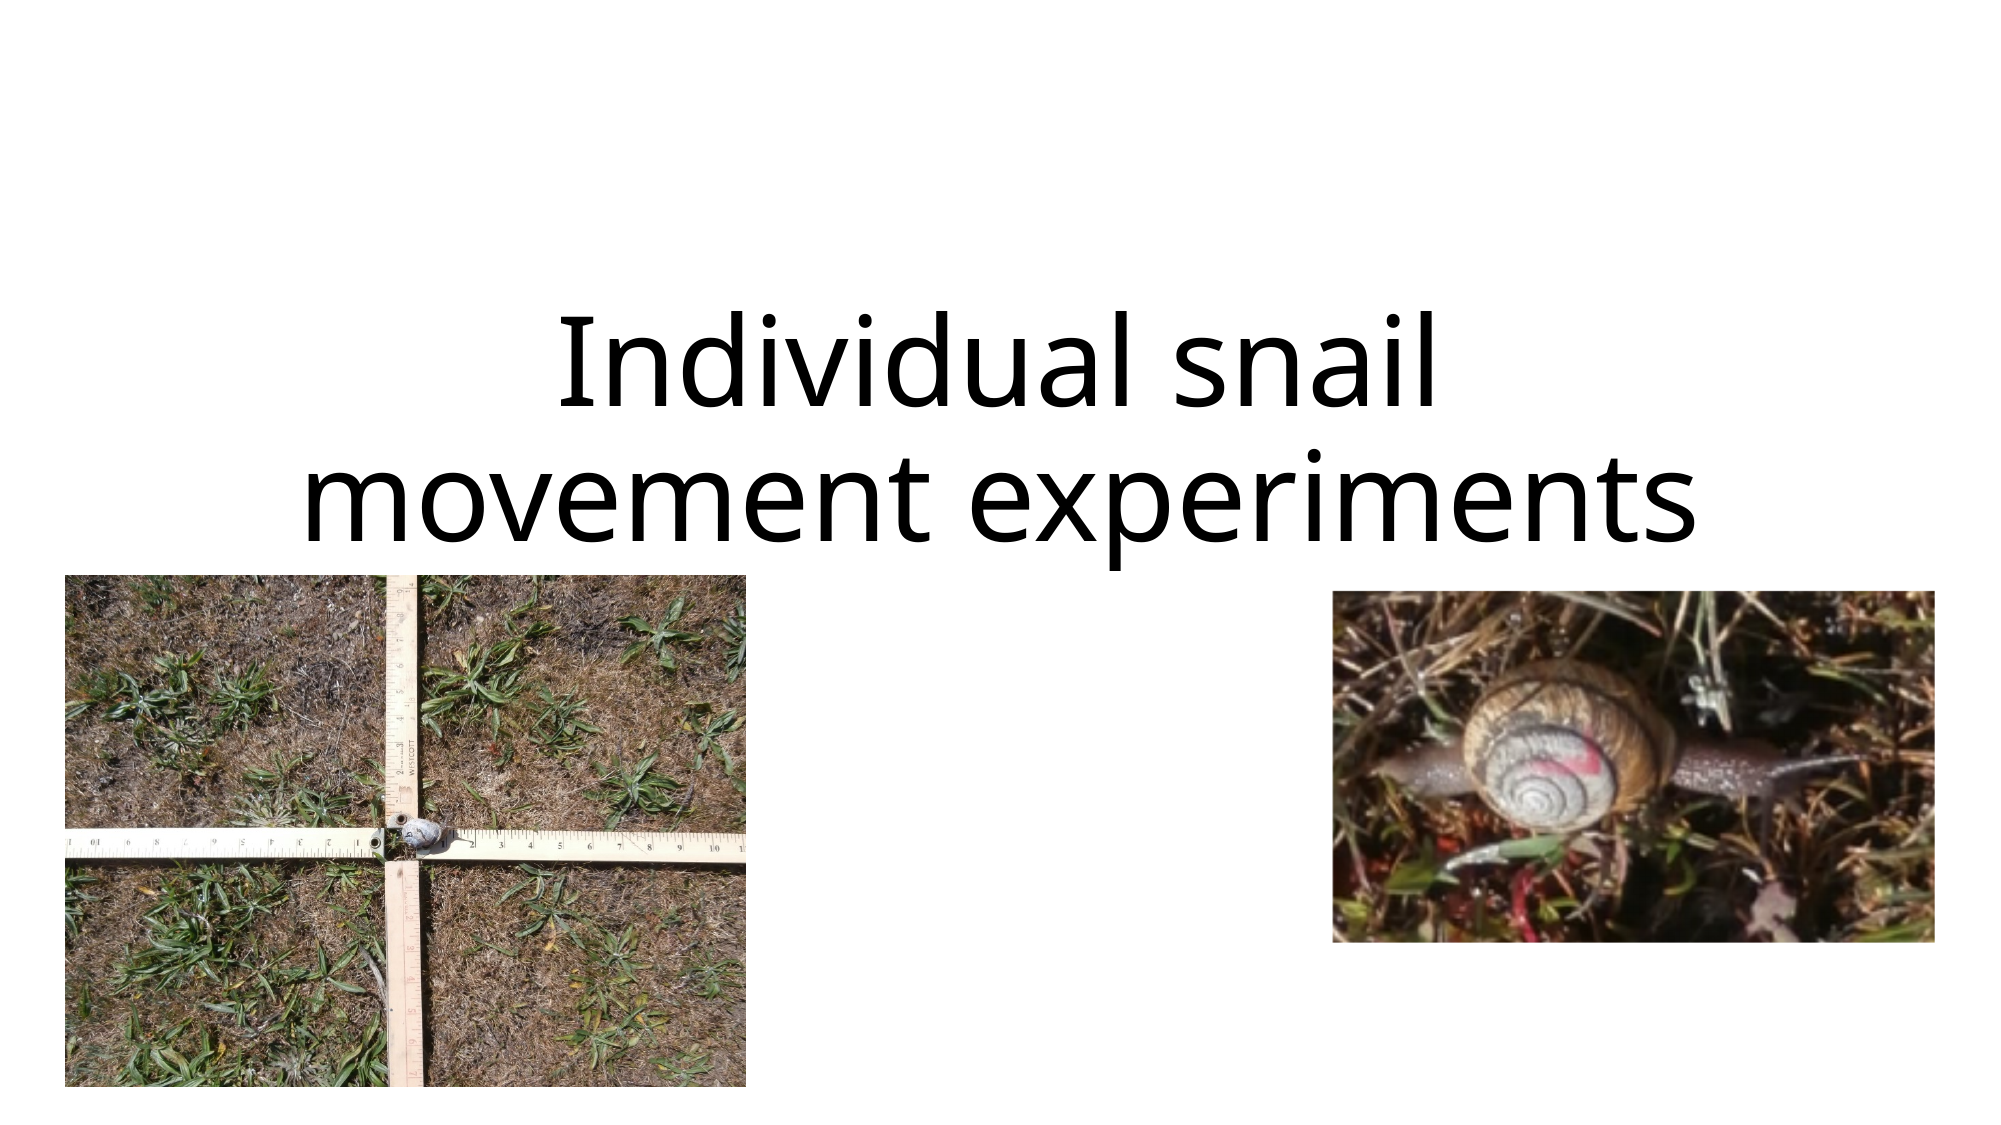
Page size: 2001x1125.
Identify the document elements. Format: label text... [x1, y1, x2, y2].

picture [65, 575, 746, 1087]
picture [1334, 465, 1934, 1068]
title Individual snail movement experiments [249, 184, 1750, 576]
